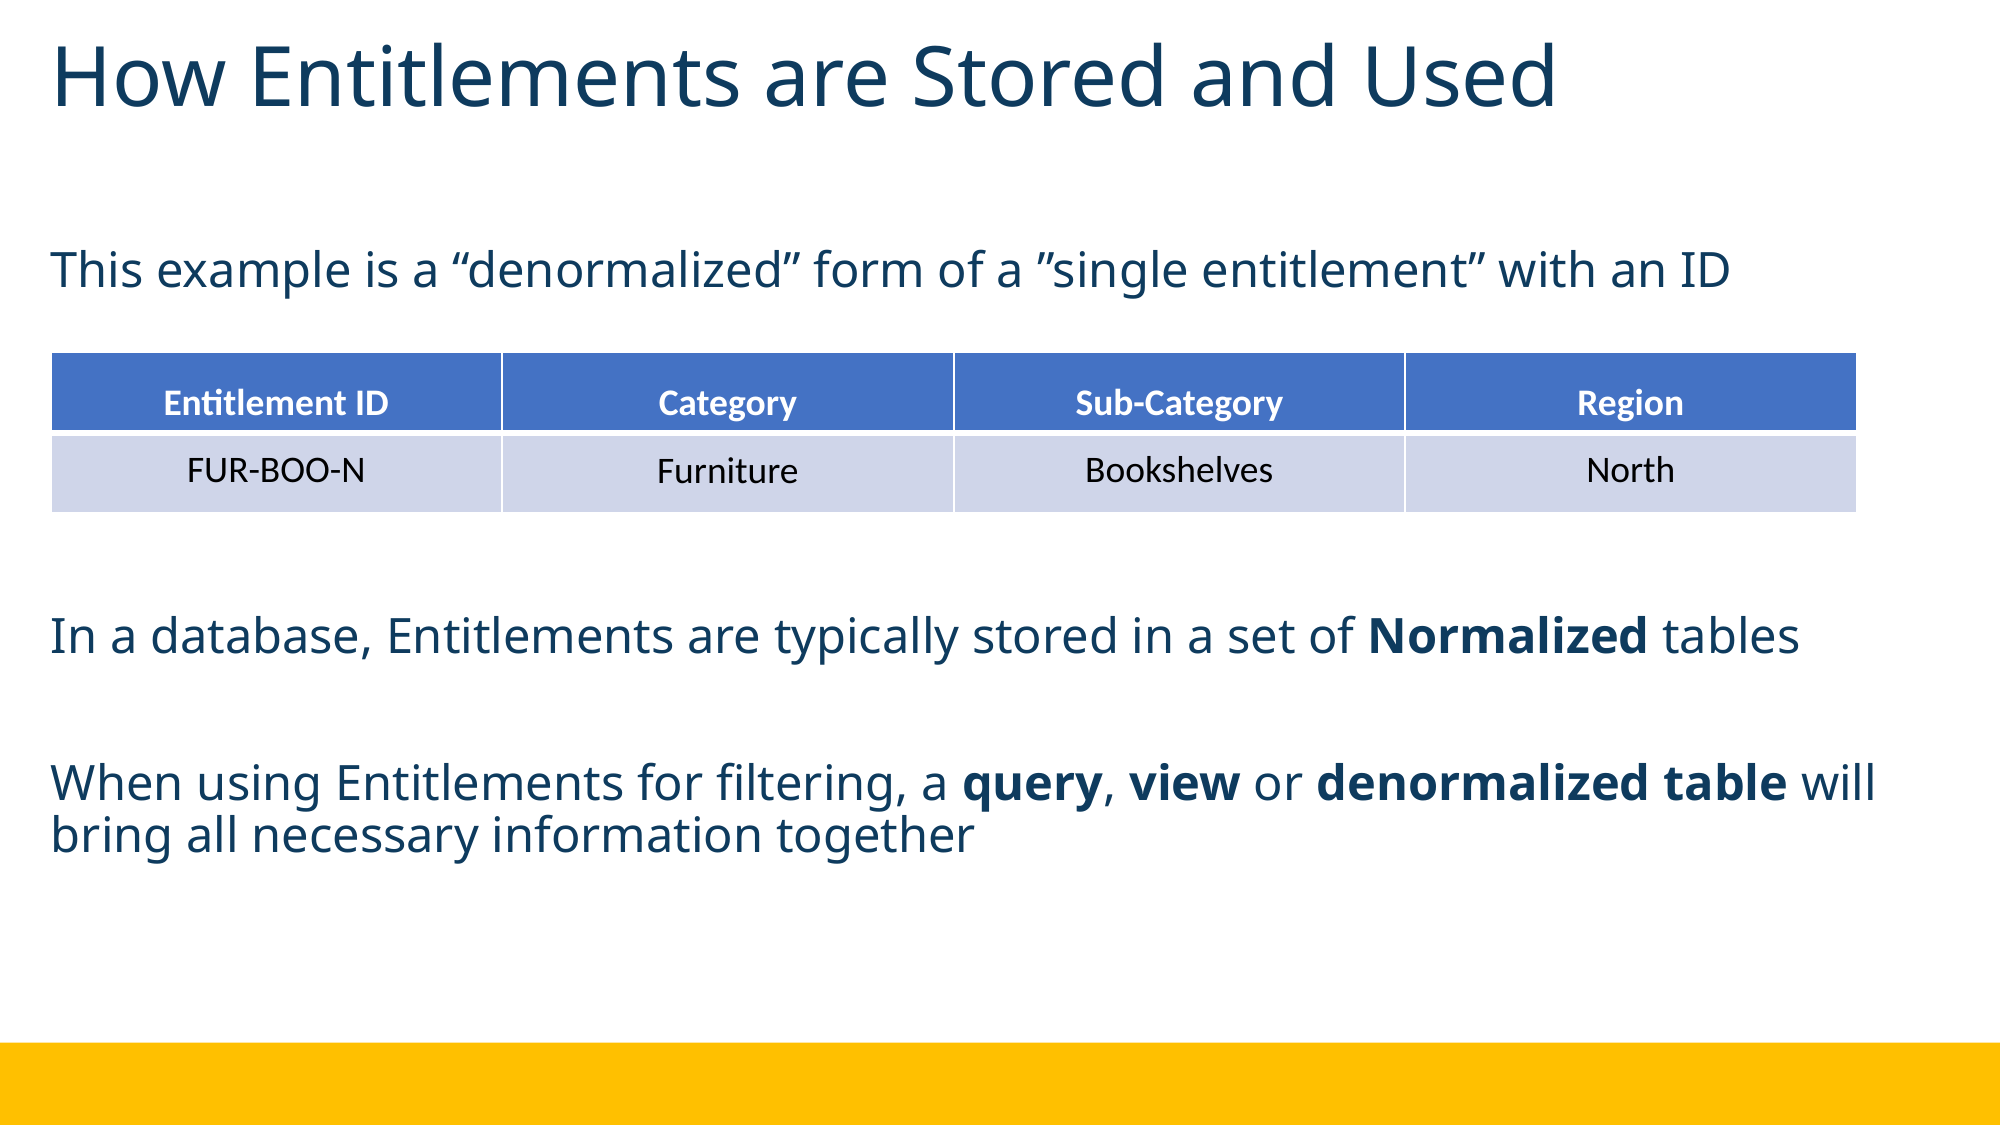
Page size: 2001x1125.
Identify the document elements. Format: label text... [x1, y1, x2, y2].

table_header Sub-Category [955, 353, 1404, 430]
list How Entitlements are Stored and Used [50, 34, 2000, 126]
table_header Entitlement ID [52, 353, 501, 430]
table_cell FUR-BOO-N [52, 436, 501, 512]
table_cell Bookshelves [955, 436, 1404, 512]
table_header Category [503, 353, 953, 430]
table_cell North [1406, 436, 1856, 512]
table_cell Furniture [503, 436, 953, 512]
table_header Region [1406, 353, 1856, 430]
list This example is a “denormalized” form of a ”single entitlement” with an ID In a database, Entitlements are typically stored in a set of Normalized tables When using Entitlements for filtering, a query, view or denormalized table will bring all necessary information together [50, 245, 1909, 1018]
